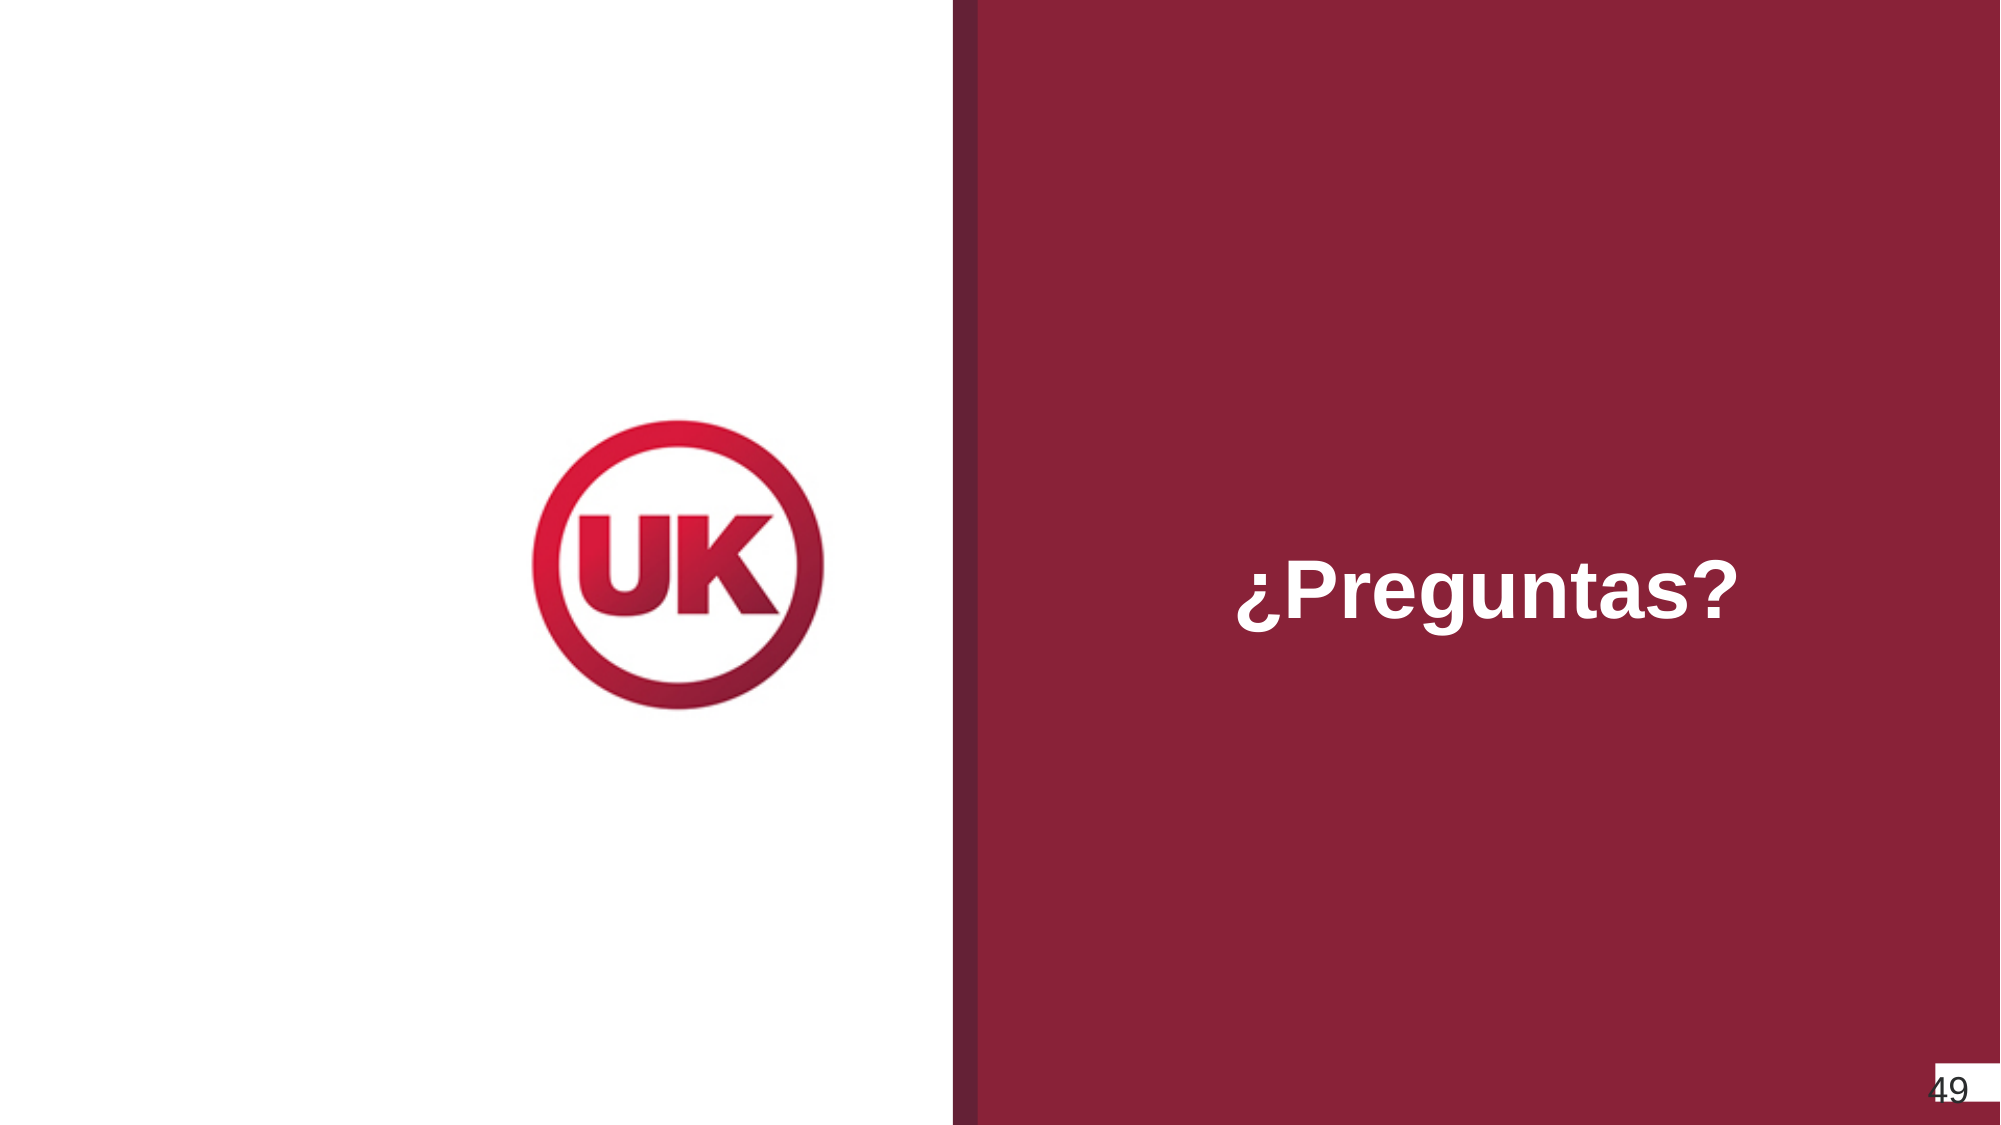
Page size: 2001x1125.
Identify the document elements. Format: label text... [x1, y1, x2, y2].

title ¿Preguntas? [975, 527, 2000, 689]
slide_number 49 [1912, 1058, 2000, 1107]
picture [526, 413, 835, 720]
